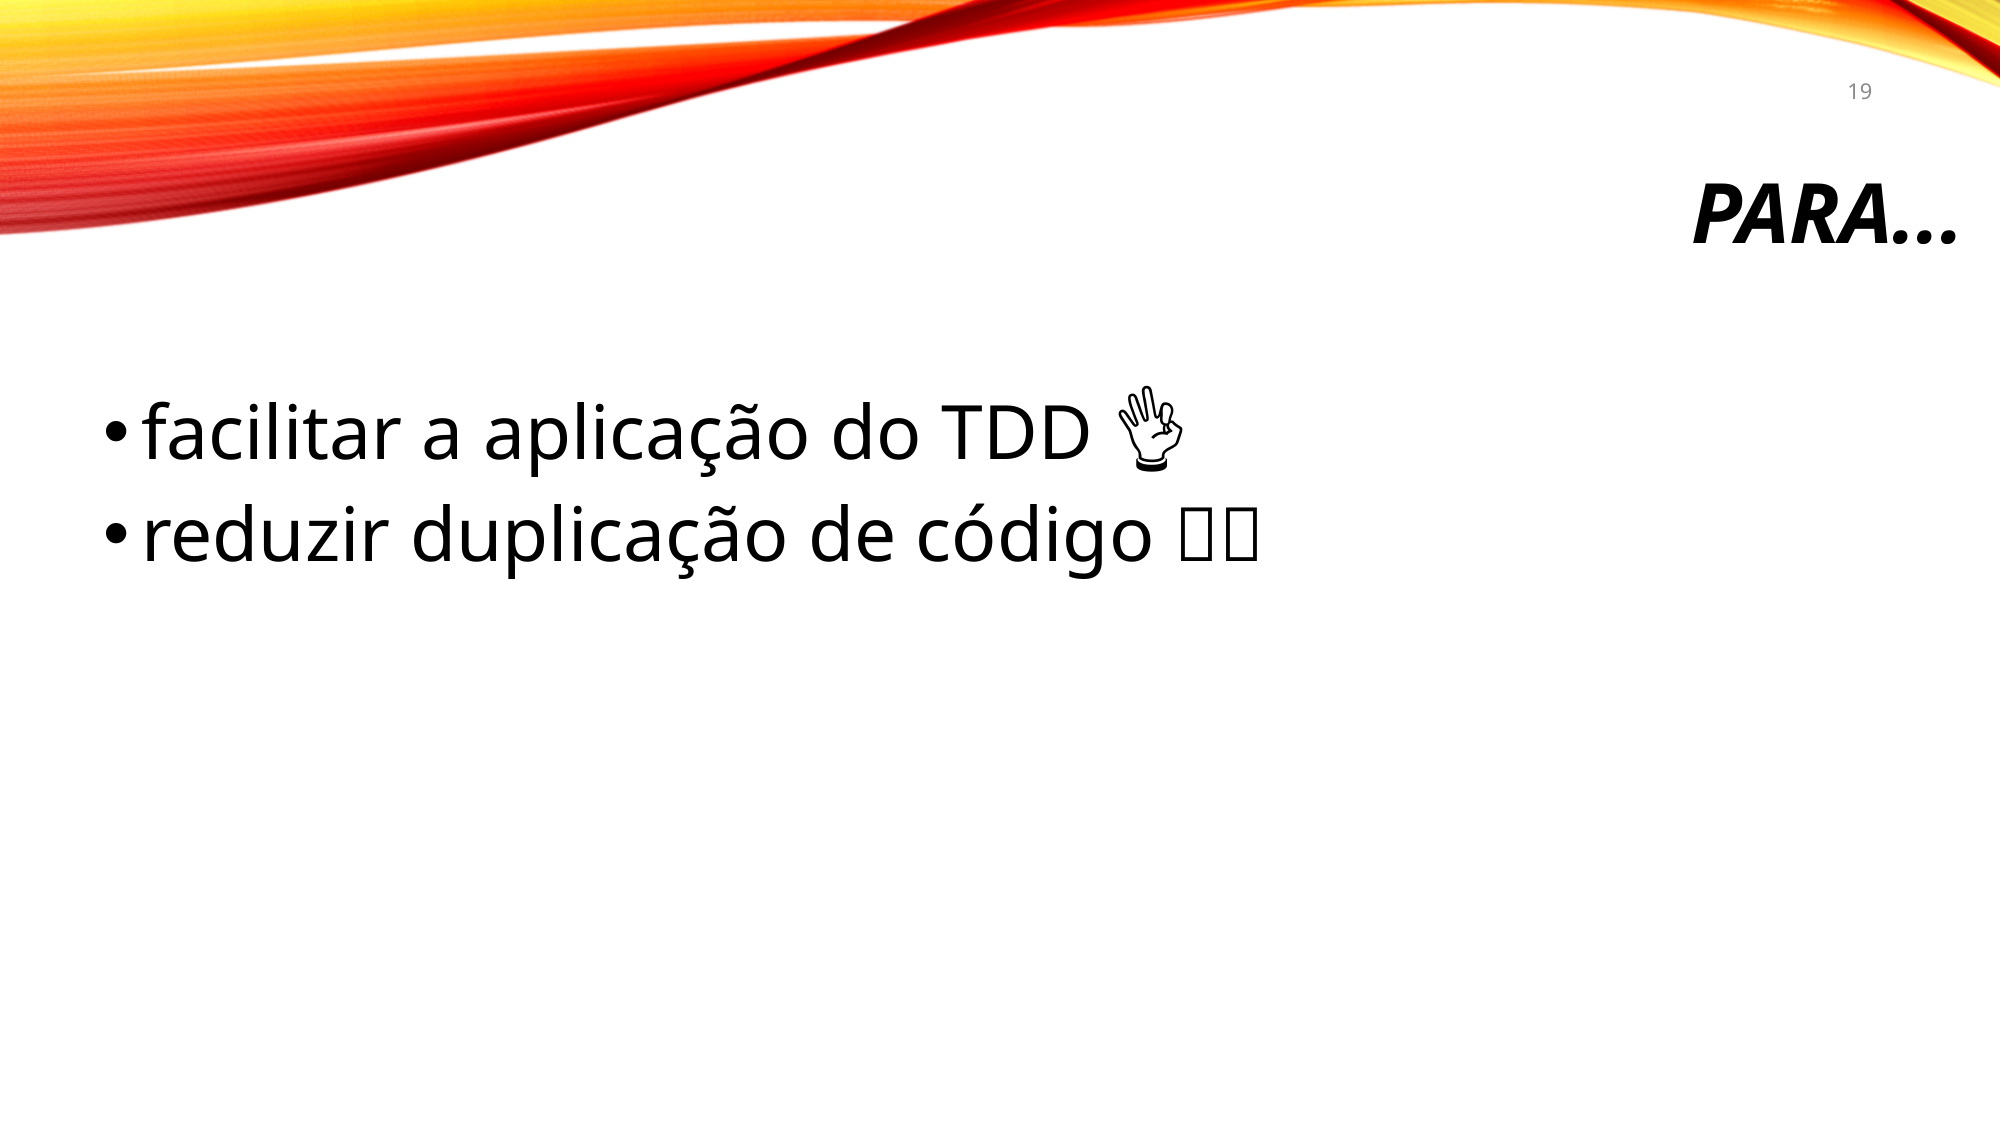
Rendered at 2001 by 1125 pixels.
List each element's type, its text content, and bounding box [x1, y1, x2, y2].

list facilitar a aplicação do TDD 👌 reduzir duplicação de código 👏🙏 [88, 386, 1920, 1007]
title Para... [323, 92, 1980, 341]
picture [0, 0, 2000, 237]
slide_number 19 [1437, 62, 1888, 123]
